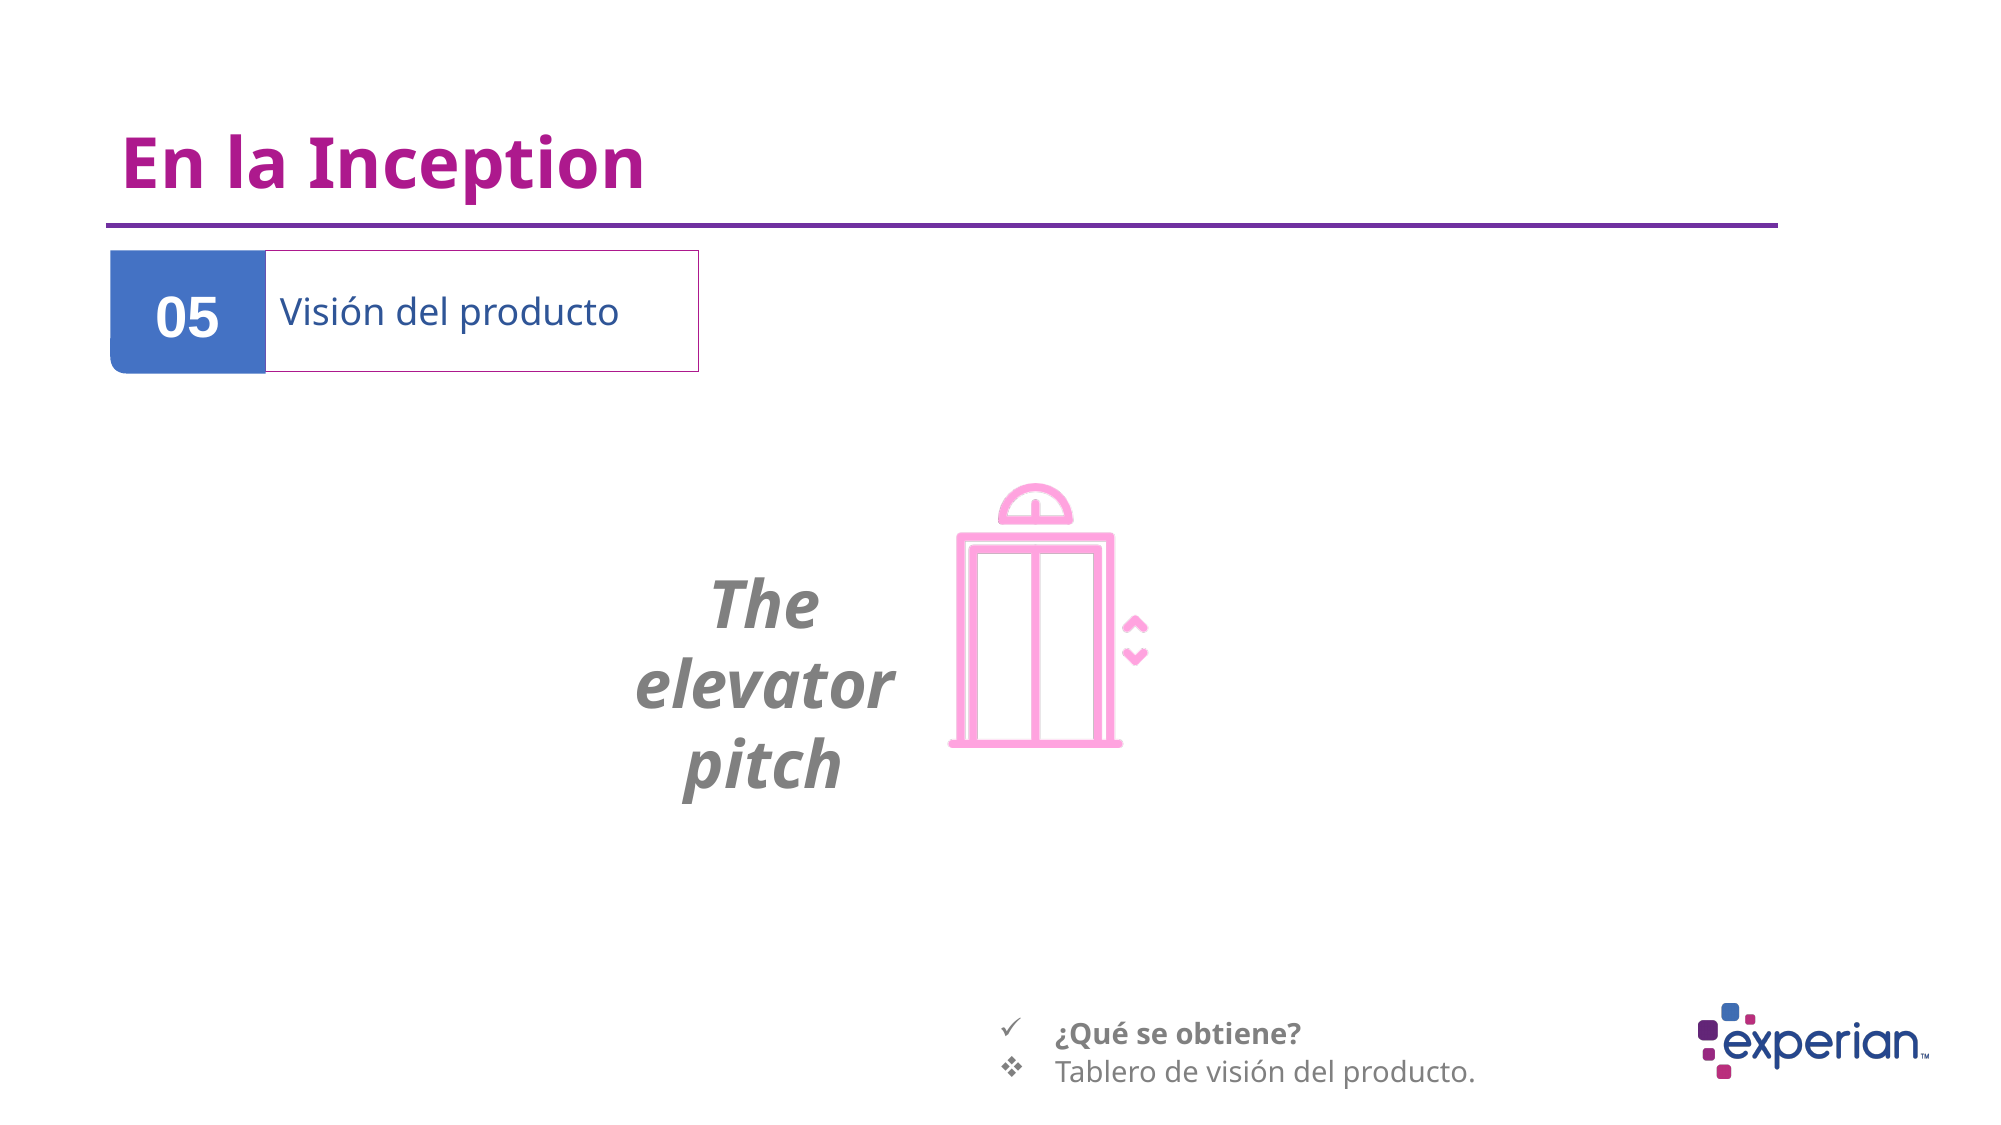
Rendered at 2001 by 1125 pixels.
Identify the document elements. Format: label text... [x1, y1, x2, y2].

text_box ¿Qué se obtiene? Tablero de visión del producto. [984, 1005, 1985, 1096]
text_box 05 [110, 252, 266, 376]
text_box En la Inception [105, 119, 1656, 212]
text_box [109, 249, 267, 375]
picture [915, 483, 1181, 748]
text_box The elevator pitch [563, 554, 966, 809]
text_box Visión del producto [267, 250, 699, 372]
